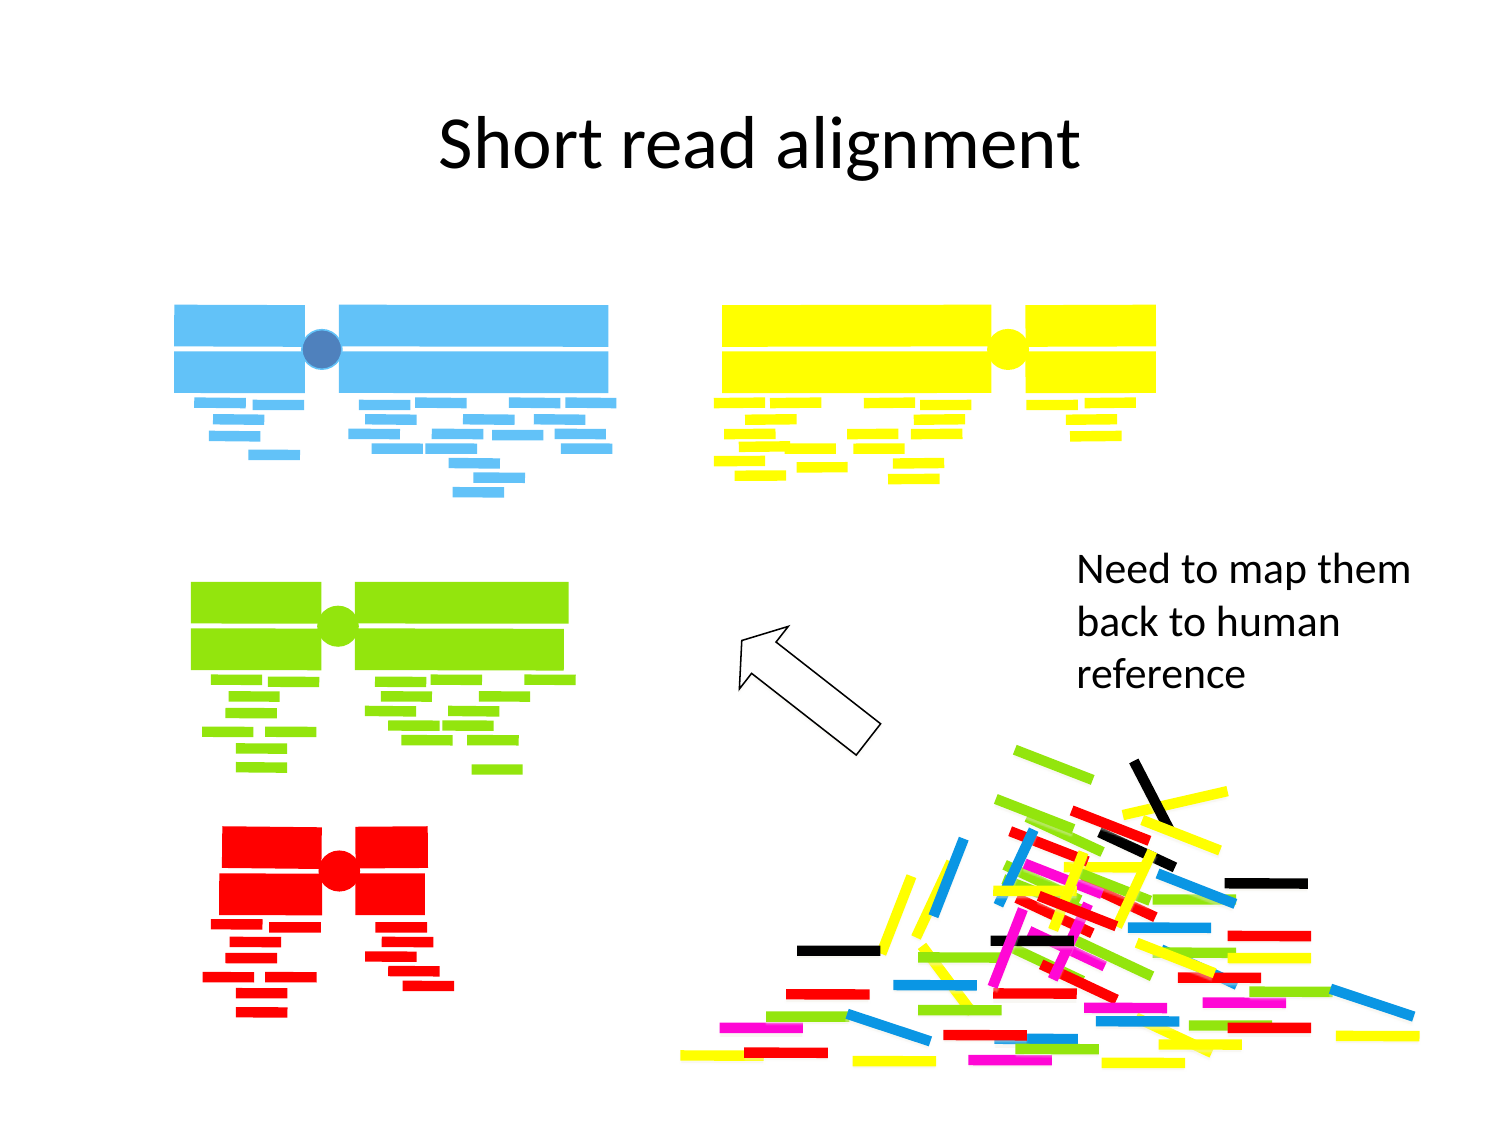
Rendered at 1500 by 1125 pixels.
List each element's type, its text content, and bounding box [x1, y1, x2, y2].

text_box [739, 626, 881, 756]
text_box [987, 329, 1029, 370]
text_box [301, 329, 342, 370]
title Short read alignment [75, 45, 1425, 233]
text_box [319, 851, 360, 891]
text_box [317, 606, 359, 647]
text_box Need to map them back to human reference [1072, 535, 1448, 699]
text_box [916, 794, 1151, 1099]
